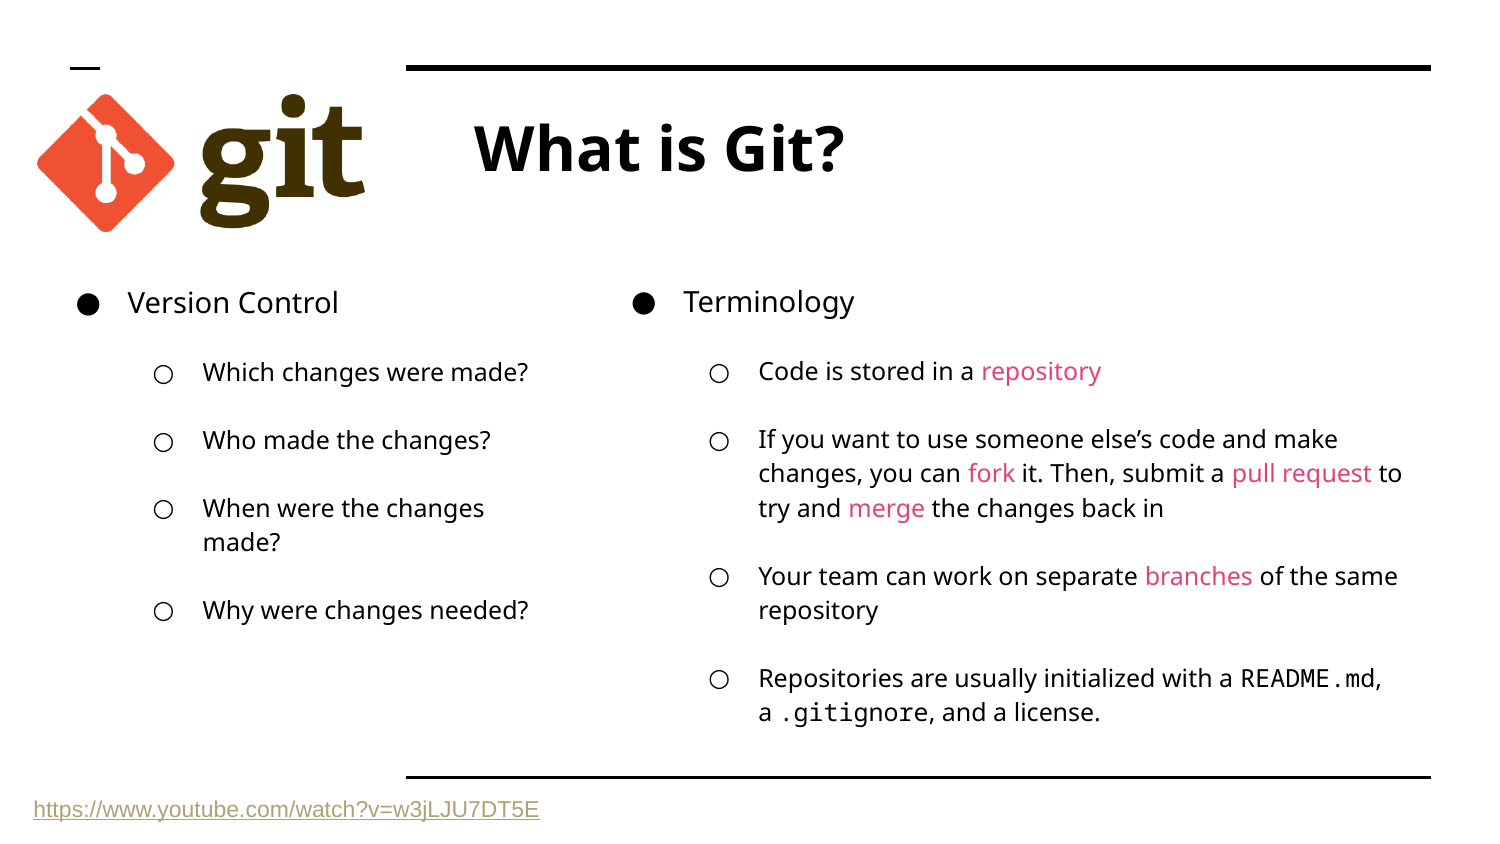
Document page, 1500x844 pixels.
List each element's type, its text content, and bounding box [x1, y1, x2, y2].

list Terminology Code is stored in a repository If you want to use someone else’s code and make changes, you can fork it. Then, submit a pull request to try and merge the changes back in Your team can work on separate branches of the same repository Repositories are usually initialized with a README.md, a .gitignore, and a license. [593, 262, 1431, 756]
picture [37, 94, 365, 232]
title What is Git? [460, 94, 1431, 199]
text_box https://www.youtube.com/watch?v=w3jLJU7DT5E [18, 787, 769, 830]
list Version Control Which changes were made? Who made the changes? When were the changes made? Why were changes needed? [37, 263, 581, 757]
